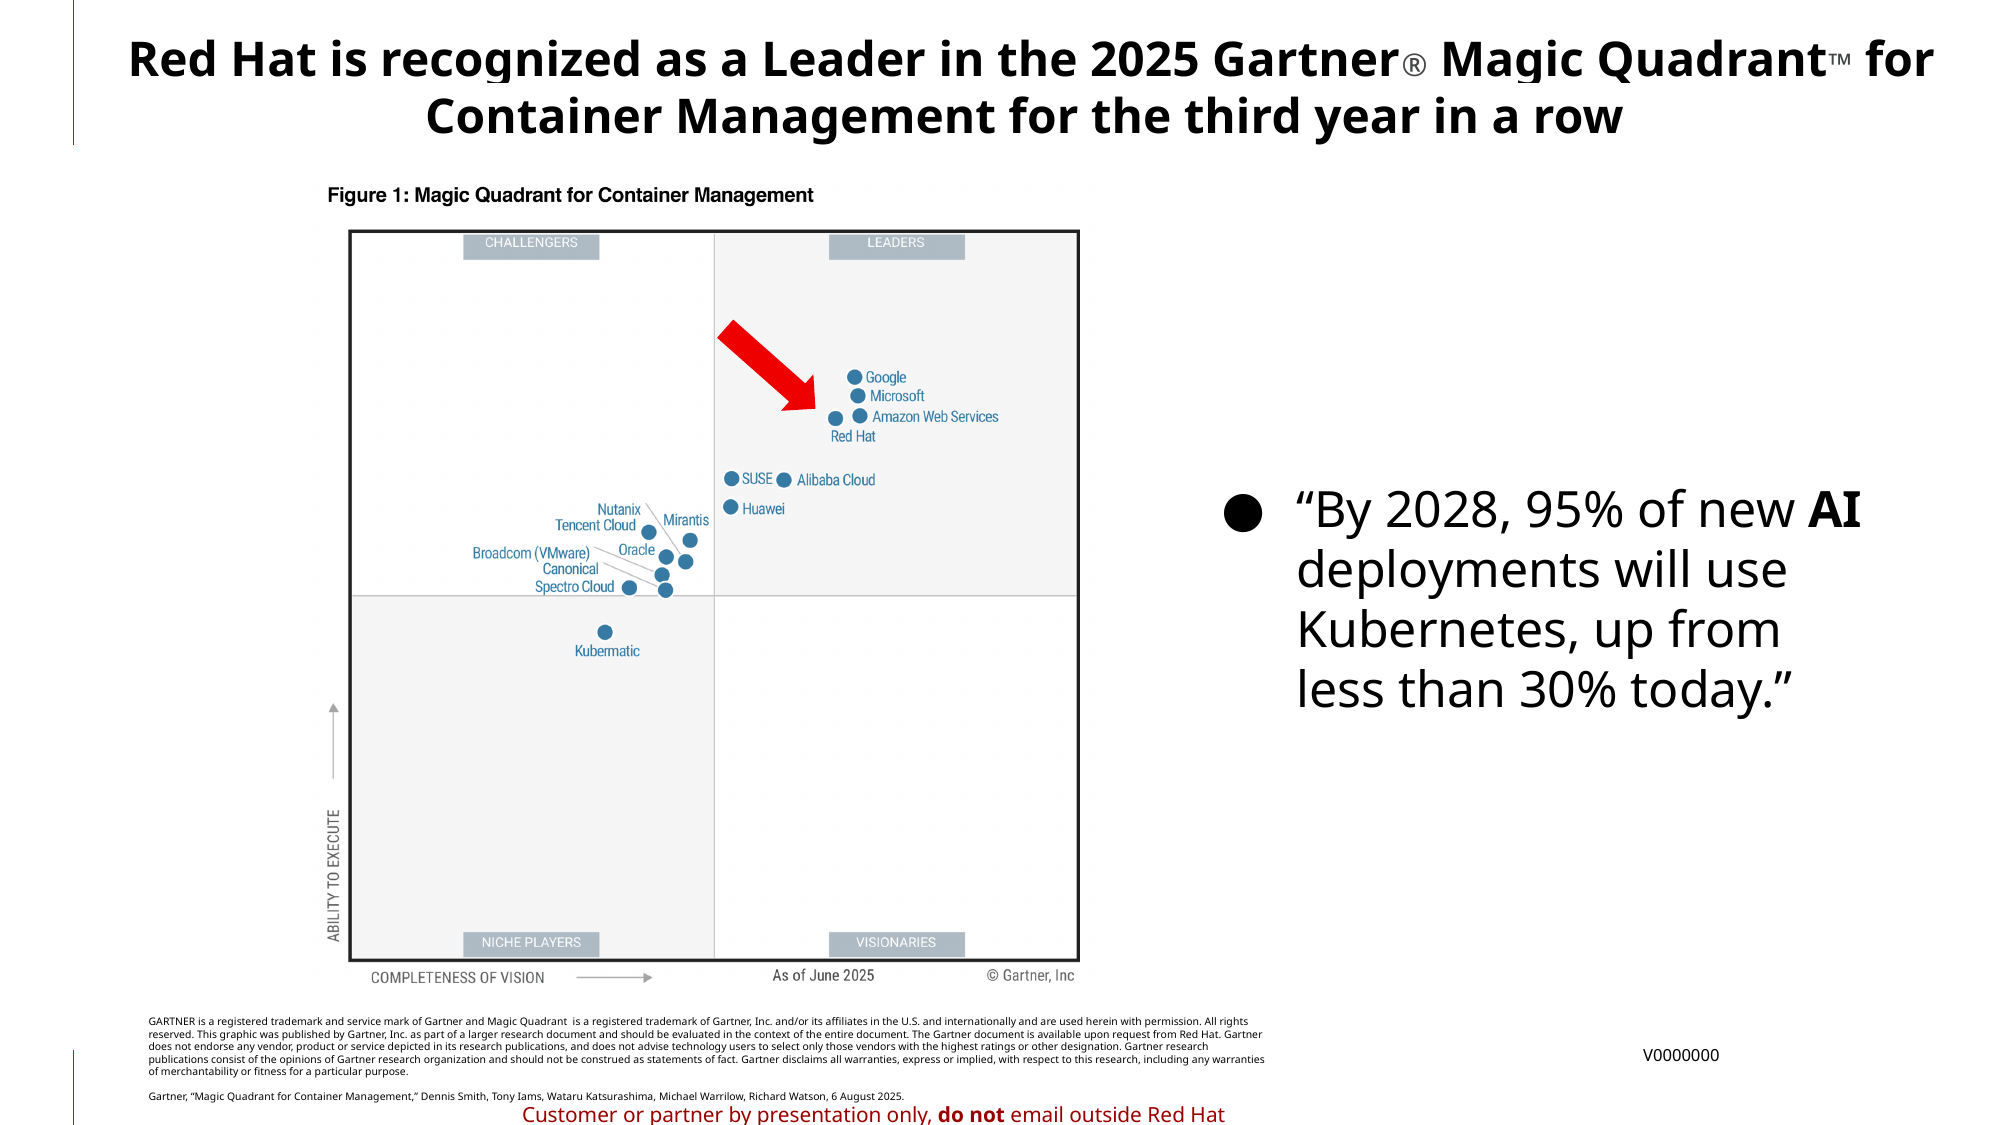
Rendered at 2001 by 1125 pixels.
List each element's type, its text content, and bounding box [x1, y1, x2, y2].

picture [304, 172, 1117, 987]
title Red Hat is recognized as a Leader in the 2025 Gartner® Magic Quadrant™ for Container Management for the third year in a row [78, 28, 1985, 206]
text_box GARTNER is a registered trademark and service mark of Gartner and Magic Quadrant is a registered trademark of Gartner, Inc. and/or its affiliates in the U.S. and internationally and are used herein with permission. All rights reserved. This graphic was published by Gartner, Inc. as part of a larger research document and should be evaluated in the context of the entire document. The Gartner document is available upon request from Red Hat. Gartner does not endorse any vendor, product or service depicted in its research publications, and does not advise technology users to select only those vendors with the highest ratings or other designation. Gartner research publications consist of the opinions of Gartner research organization and should not be construed as statements of fact. Gartner disclaims all warranties, express or implied, with respect to this research, including any warranties of merchantability or fitness for a particular purpose. Gartner, “Magic Quadrant for Container Management,” Dennis Smith, Tony Iams, Wataru Katsurashima, Michael Warrilow, Richard Watson, 6 August 2025. [133, 1000, 1289, 1118]
text_box “By 2028, 95% of new AI deployments will use Kubernetes, up from less than 30% today.” [1176, 457, 1898, 668]
